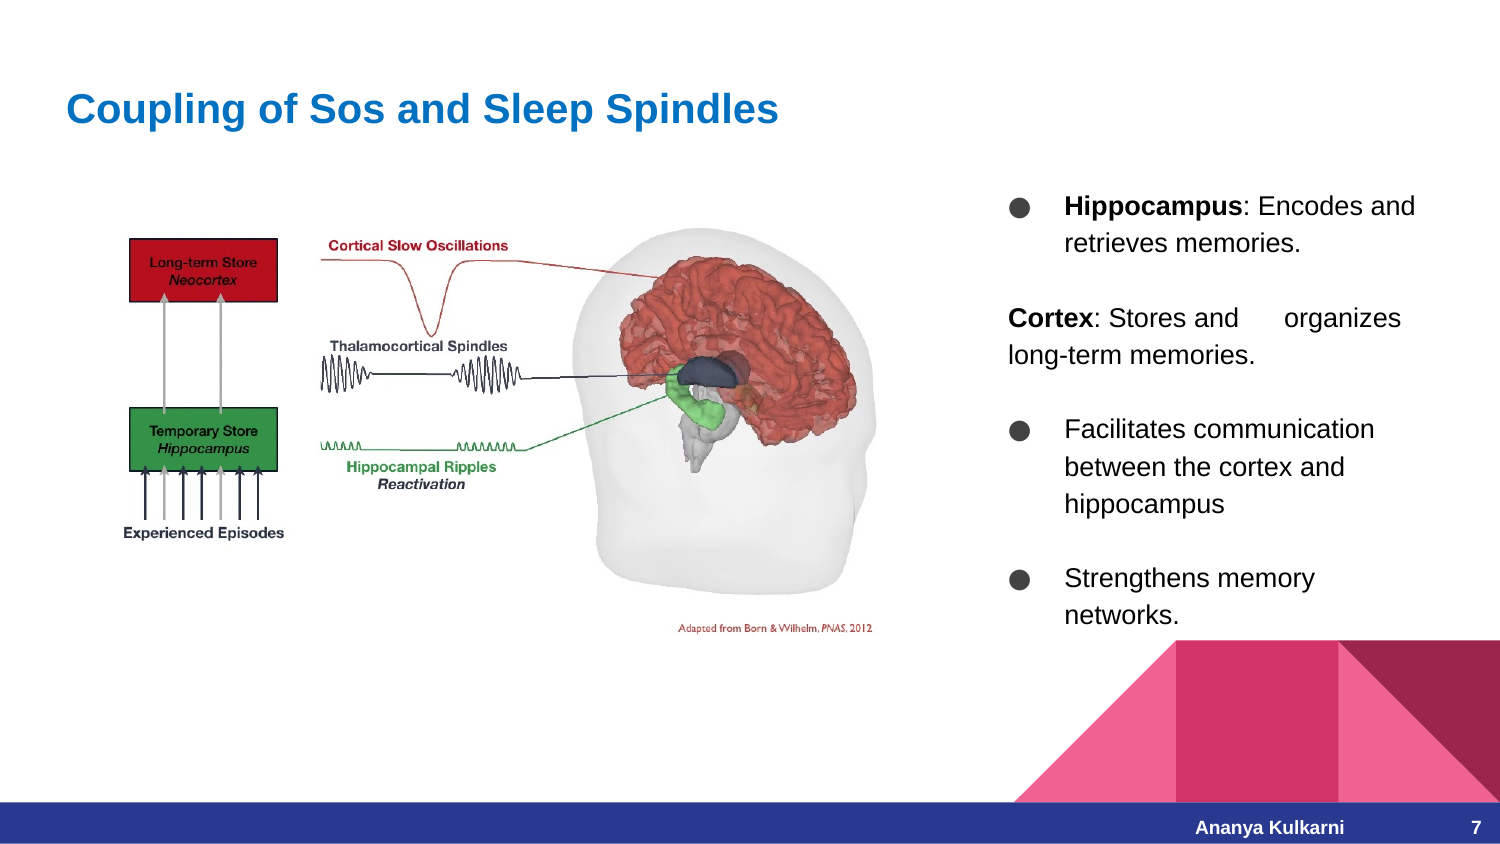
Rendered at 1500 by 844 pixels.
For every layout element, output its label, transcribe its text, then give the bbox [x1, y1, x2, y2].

title Coupling of Sos and Sleep Spindles [51, 67, 1449, 167]
picture [0, 208, 973, 636]
list Hippocampus: Encodes and retrieves memories. Cortex: Stores and organizes long-term memories. Facilitates communication between the cortex and hippocampus Strengthens memory networks. [974, 168, 1433, 700]
slide_number Ananya Kulkarni 7 [10, 790, 1497, 844]
